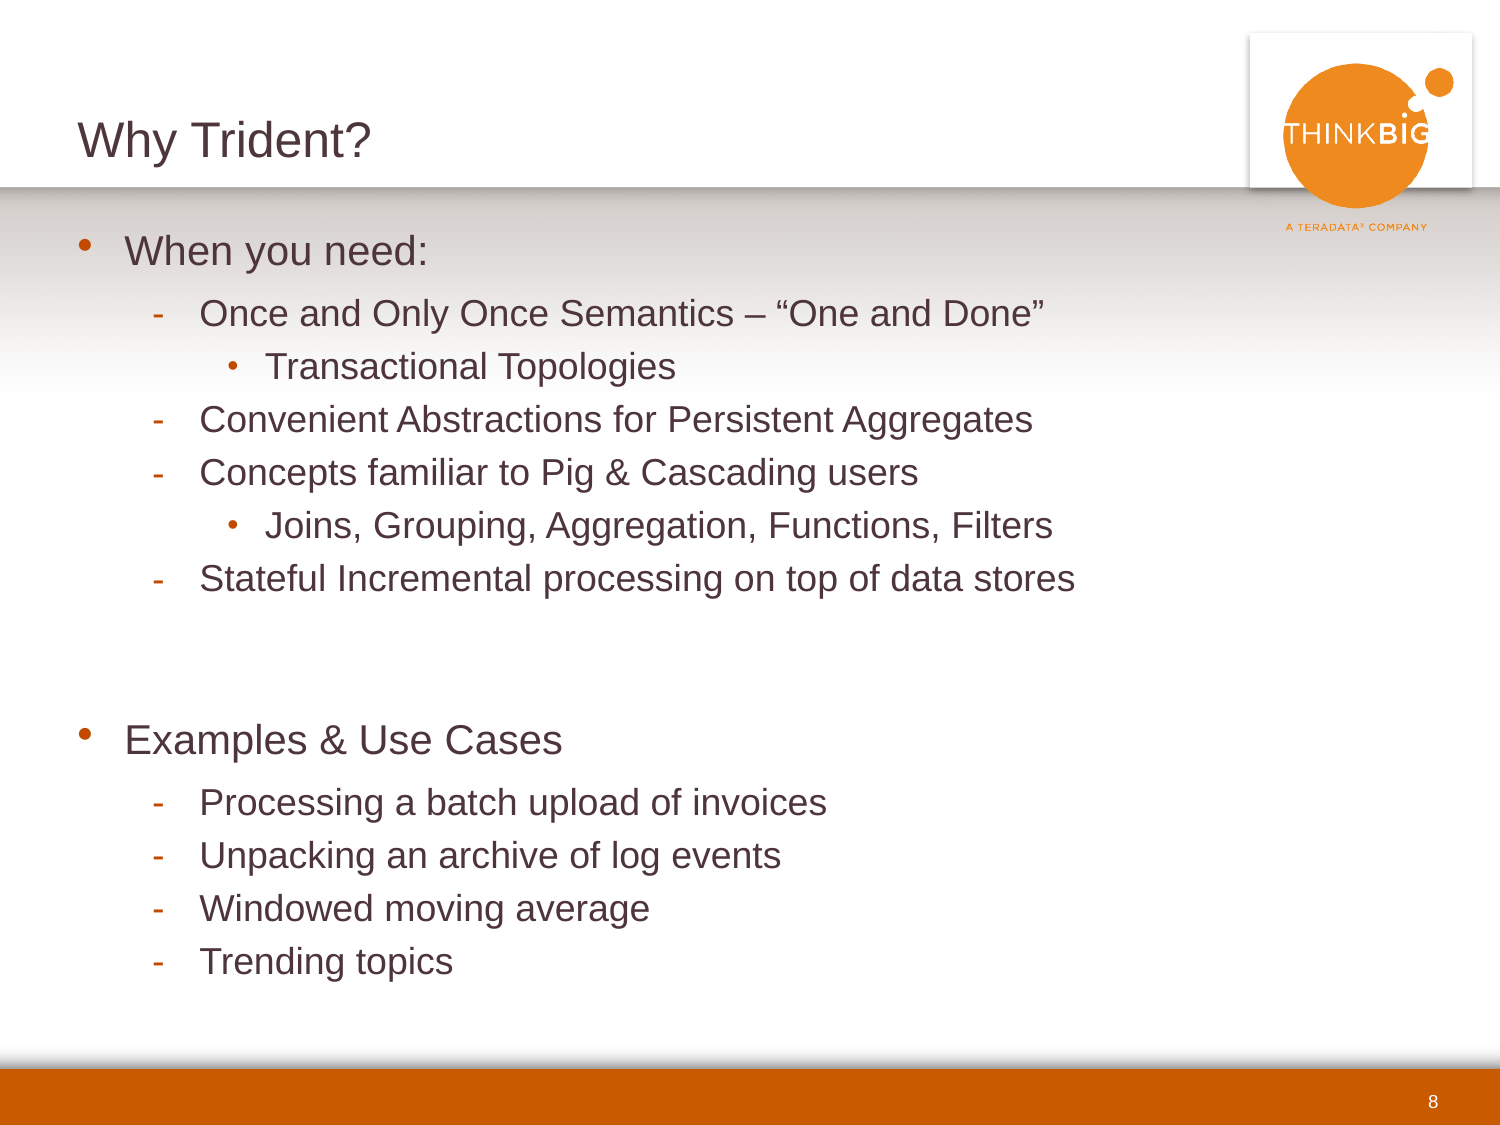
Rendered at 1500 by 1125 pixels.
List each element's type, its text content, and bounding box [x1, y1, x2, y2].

text_box When you need: Once and Only Once Semantics – “One and Done” Transactional Topologies Convenient Abstractions for Persistent Aggregates Concepts familiar to Pig & Cascading users Joins, Grouping, Aggregation, Functions, Filters Stateful Incremental processing on top of data stores Examples & Use Cases Processing a batch upload of invoices Unpacking an archive of log events Windowed moving average Trending topics [62, 220, 1438, 991]
title Why Trident? [62, 99, 1250, 176]
picture [0, 0, 1500, 1125]
